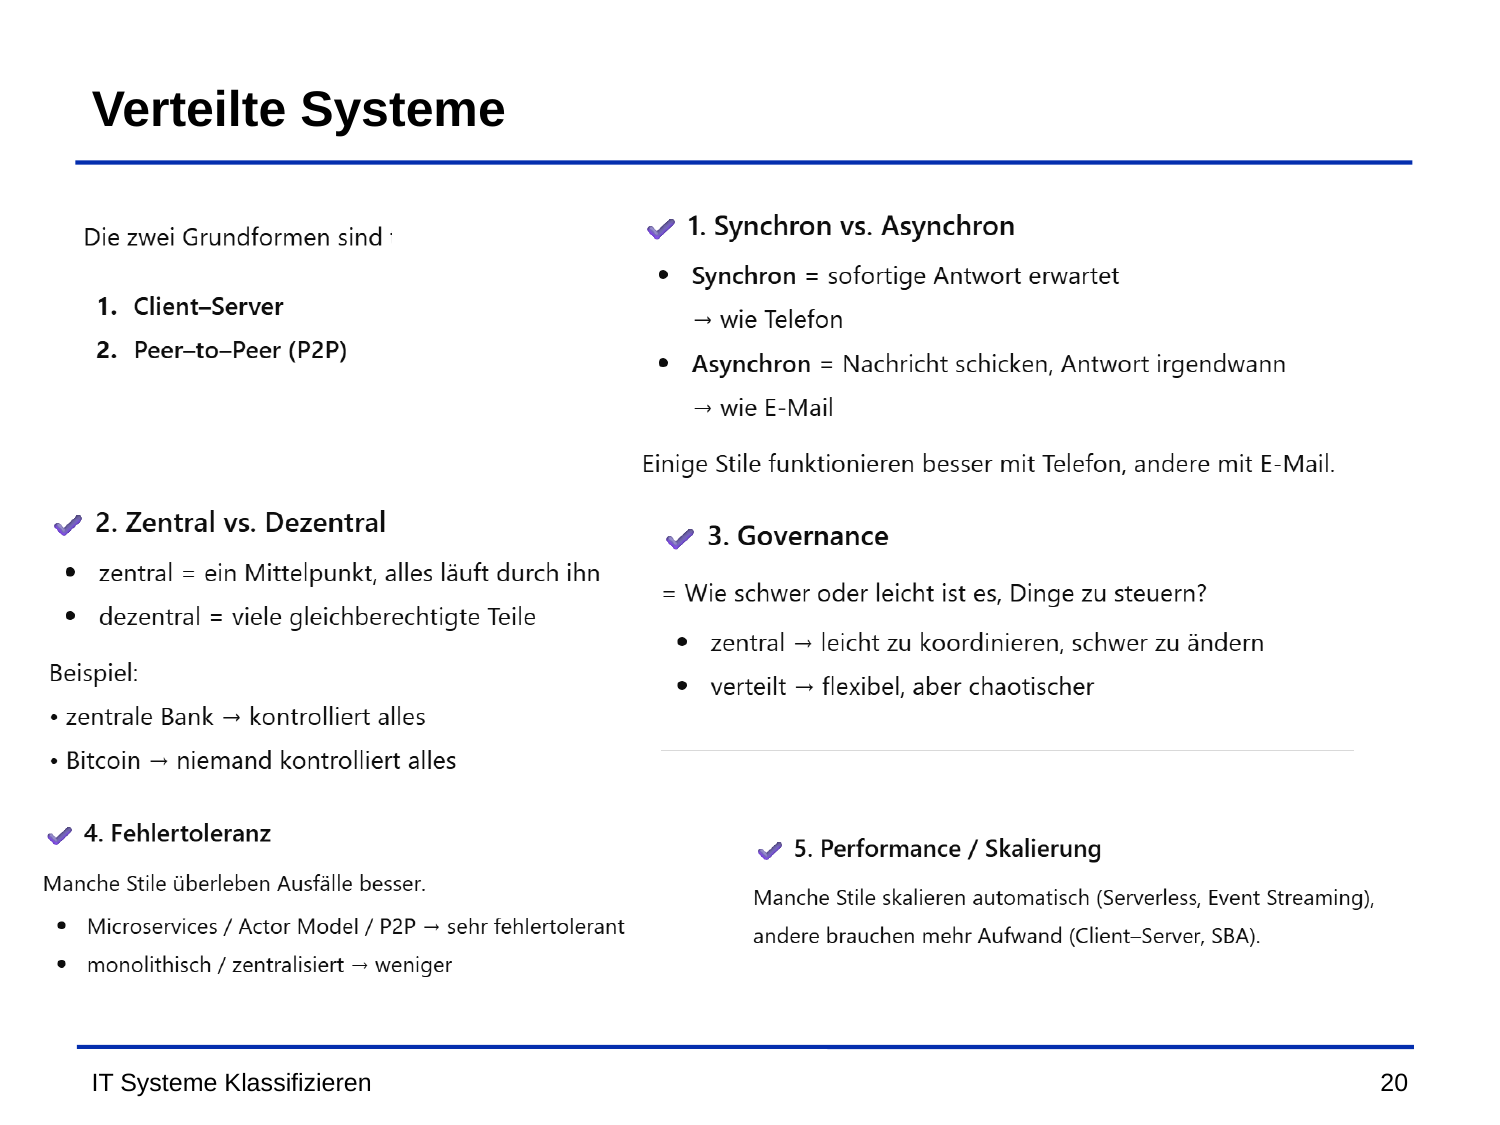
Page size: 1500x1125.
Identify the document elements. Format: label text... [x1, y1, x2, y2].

title Verteilte Systeme [76, 42, 1412, 171]
picture [0, 797, 1472, 1017]
picture [52, 207, 393, 381]
picture [29, 206, 1471, 789]
